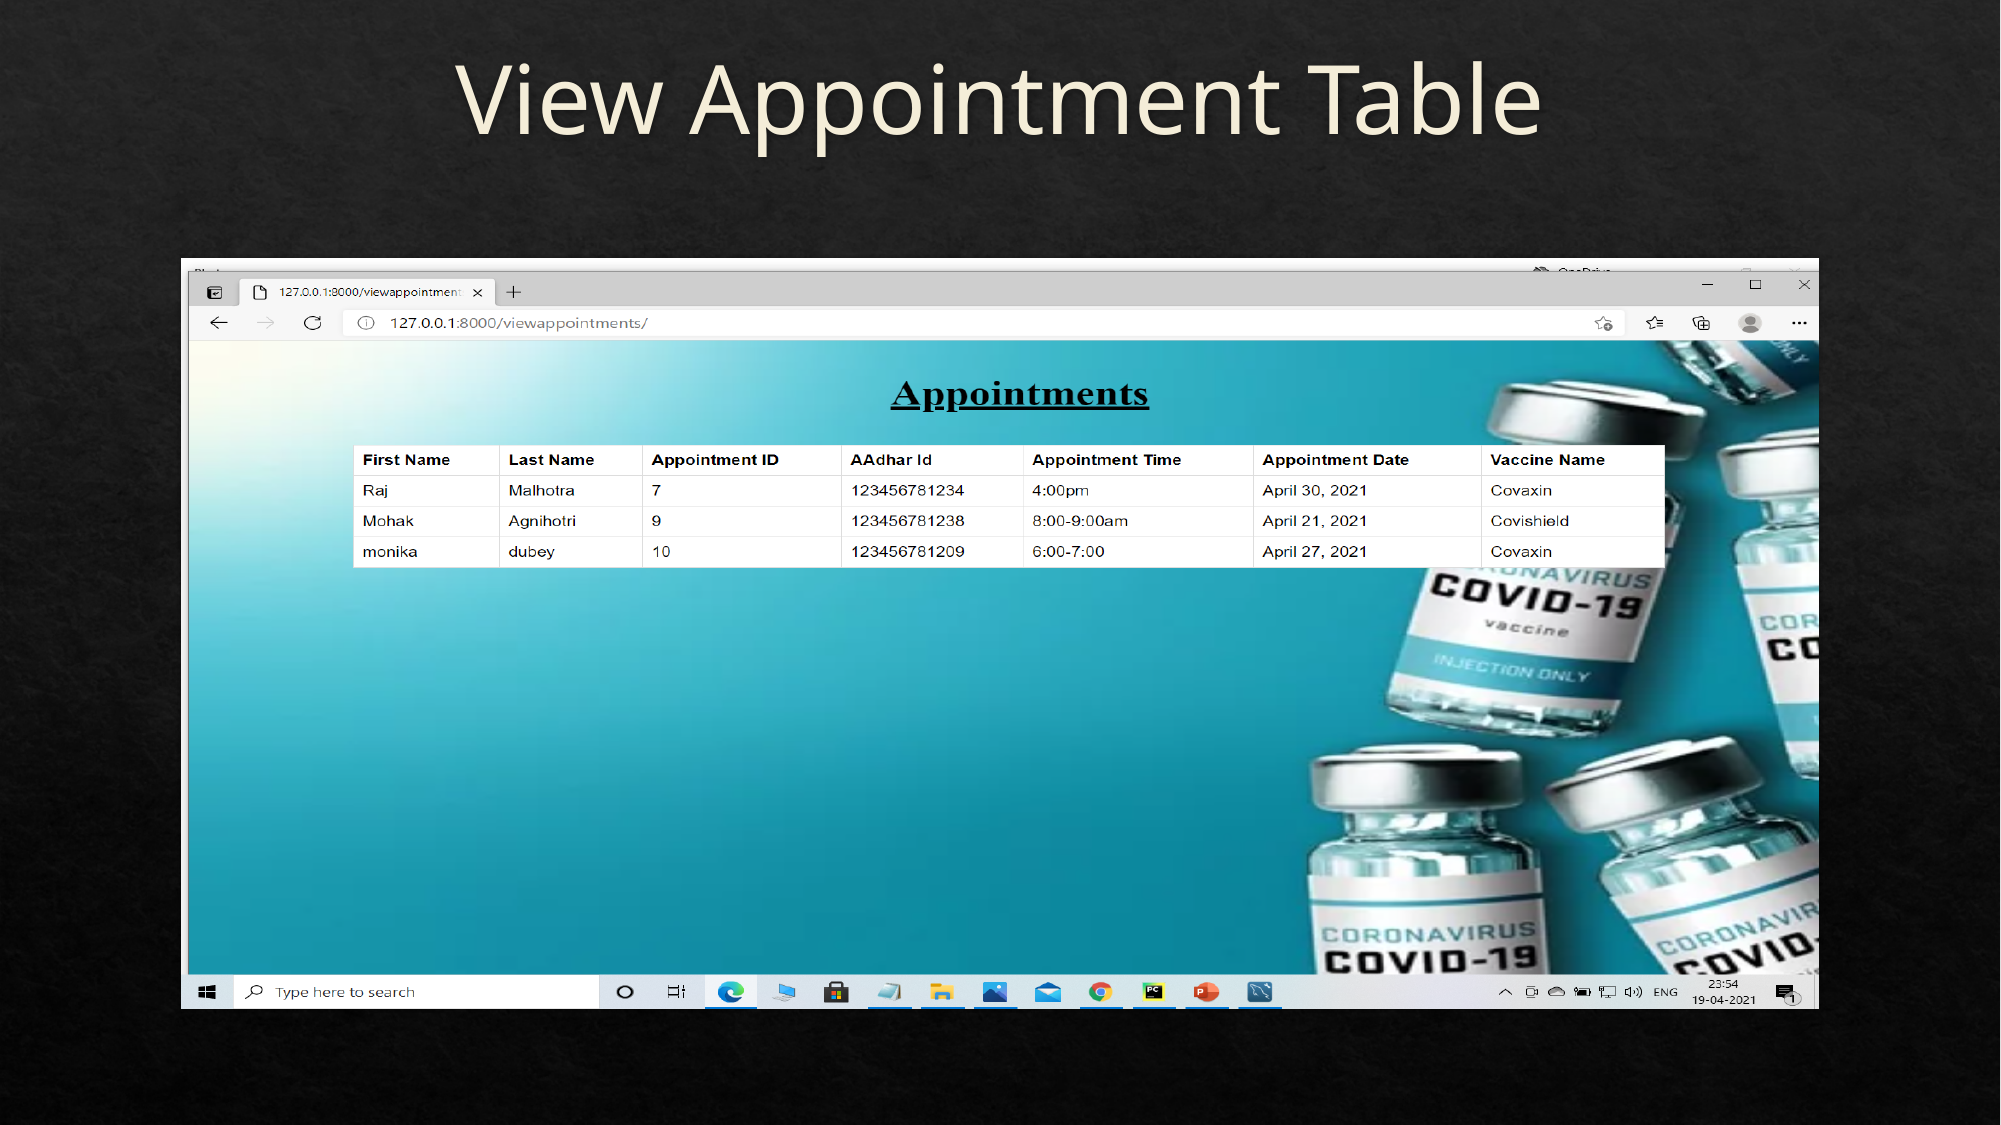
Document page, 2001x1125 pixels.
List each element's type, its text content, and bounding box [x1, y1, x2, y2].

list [180, 257, 1819, 1009]
title View Appointment Table [150, 0, 1850, 207]
